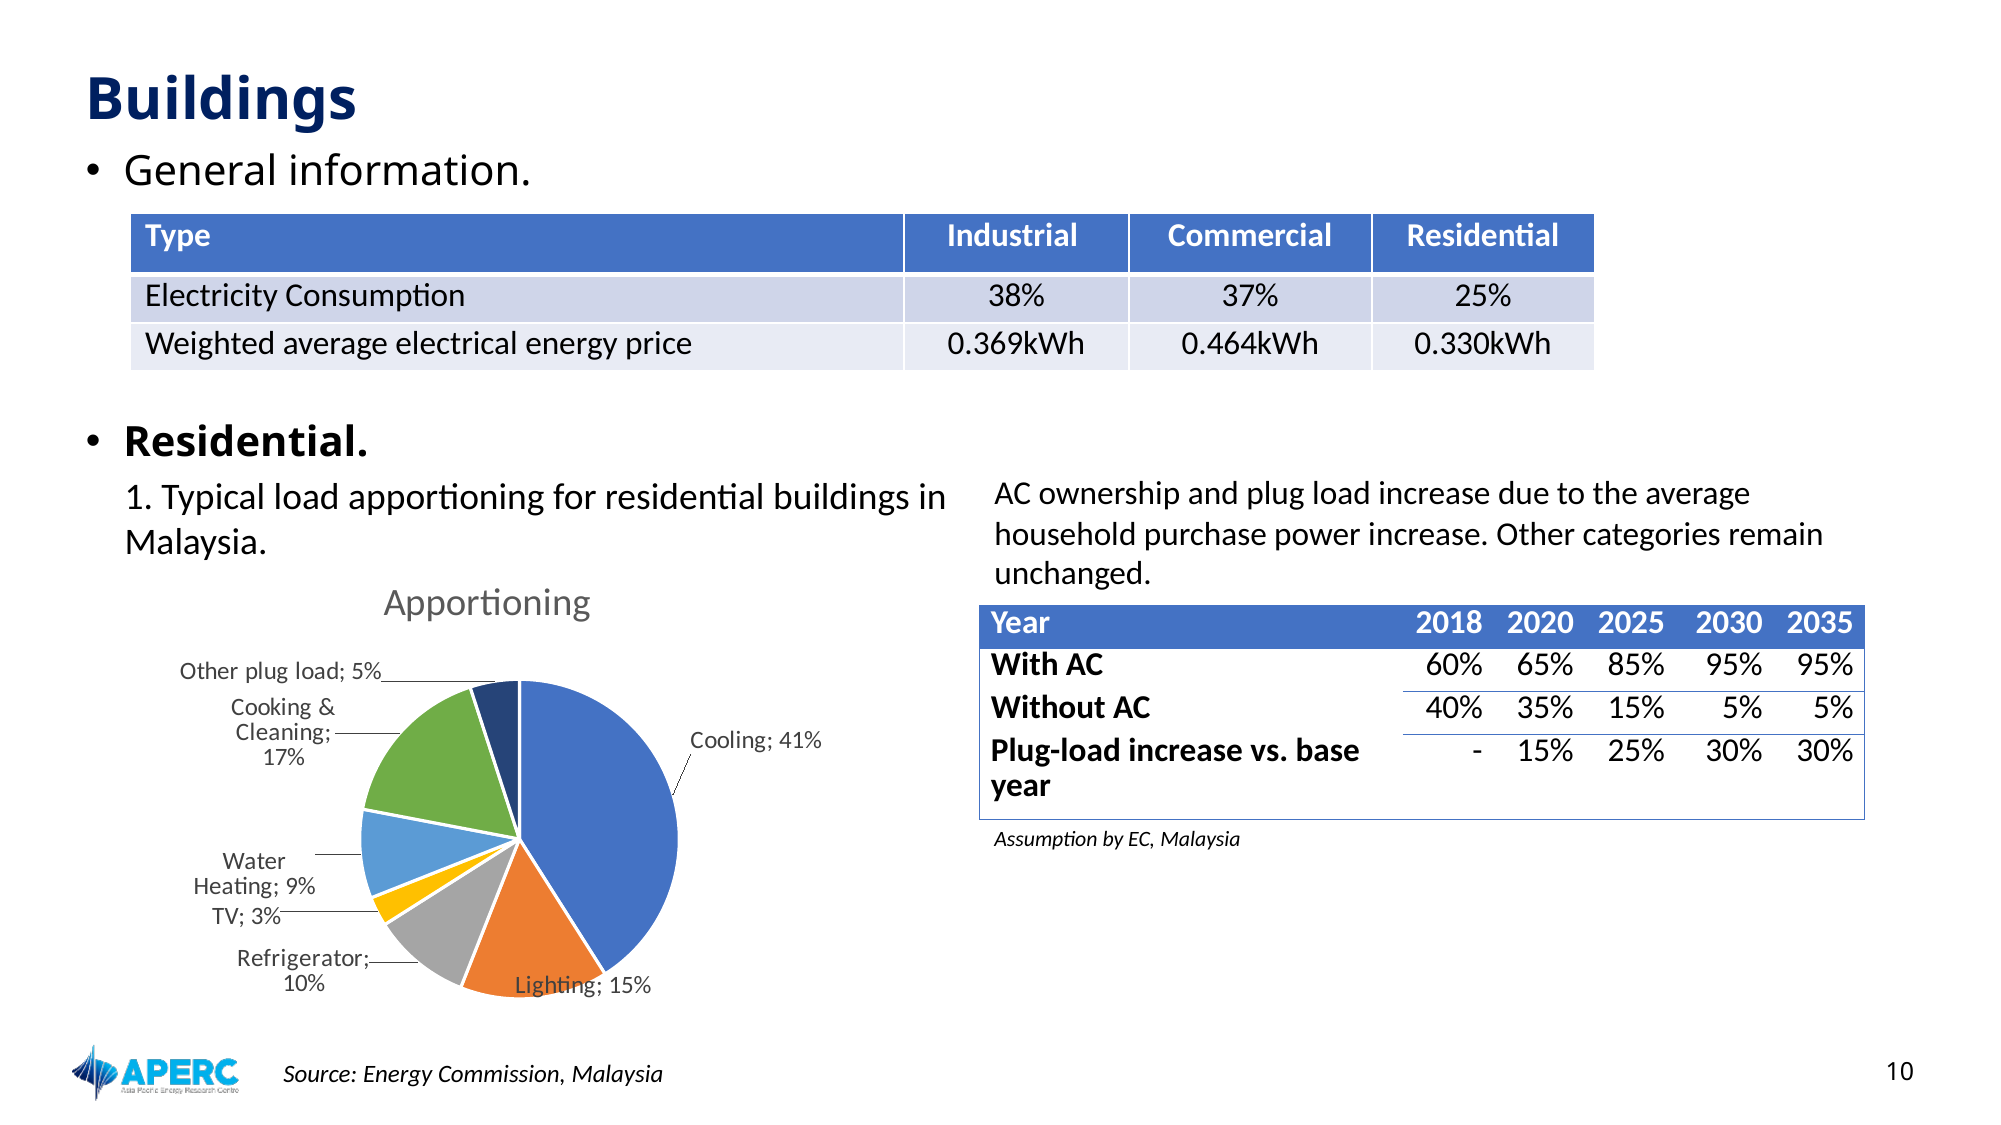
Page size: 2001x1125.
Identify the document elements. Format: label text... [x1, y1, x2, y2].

table_cell 25% [1373, 277, 1594, 322]
table_cell 0.369kWh [905, 324, 1128, 370]
table_cell 30% [1774, 735, 1864, 819]
table_header 2025 [1585, 606, 1676, 648]
table_header Industrial [905, 214, 1128, 272]
table_header 2030 [1676, 606, 1774, 648]
table_header Year [980, 606, 1403, 649]
table_header 2035 [1774, 606, 1864, 648]
table_header 2018 [1403, 606, 1494, 648]
table_cell 37% [1130, 277, 1371, 322]
table_cell - [1403, 735, 1494, 817]
table_cell Electricity Consumption [131, 277, 903, 322]
table_cell With AC [980, 649, 1403, 691]
table_header Type [131, 214, 903, 272]
text_box Residential. [70, 403, 1930, 508]
table_header 2020 [1494, 606, 1585, 648]
table_cell 85% [1585, 649, 1676, 691]
text_box Assumption by EC, Malaysia [979, 817, 1595, 859]
table_cell Plug-load increase vs. base year [980, 734, 1403, 817]
table_cell 65% [1494, 649, 1585, 691]
table_cell 60% [1403, 649, 1494, 691]
table_cell 35% [1494, 692, 1585, 734]
text_box Source: Energy Commission, Malaysia [268, 1049, 821, 1095]
table_cell 40% [1403, 692, 1494, 734]
table_cell 0.464kWh [1130, 324, 1371, 370]
table_cell 5% [1676, 692, 1774, 734]
title Buildings [70, 51, 1930, 136]
table_cell 25% [1585, 735, 1676, 819]
table_cell 95% [1676, 649, 1774, 691]
text_box General information. [70, 136, 1930, 241]
table_cell 5% [1774, 692, 1864, 734]
chart [145, 556, 830, 1043]
text_box AC ownership and plug load increase due to the average household purchase power increase. Other categories remain unchanged. [979, 464, 1909, 599]
table_cell Weighted average electrical energy price [131, 324, 903, 370]
table_header Residential [1373, 214, 1594, 272]
table_cell Without AC [980, 691, 1403, 734]
table_cell 15% [1494, 735, 1585, 817]
picture [70, 1042, 241, 1103]
table_cell 30% [1676, 735, 1774, 819]
table_cell 0.330kWh [1373, 324, 1594, 370]
slide_number 10 [1479, 1042, 1930, 1103]
table_cell 15% [1585, 692, 1676, 734]
table_cell 38% [905, 277, 1128, 322]
table_cell 95% [1774, 649, 1864, 691]
table_header Commercial [1130, 214, 1371, 272]
text_box 1. Typical load apportioning for residential buildings in Malaysia. [109, 464, 980, 569]
